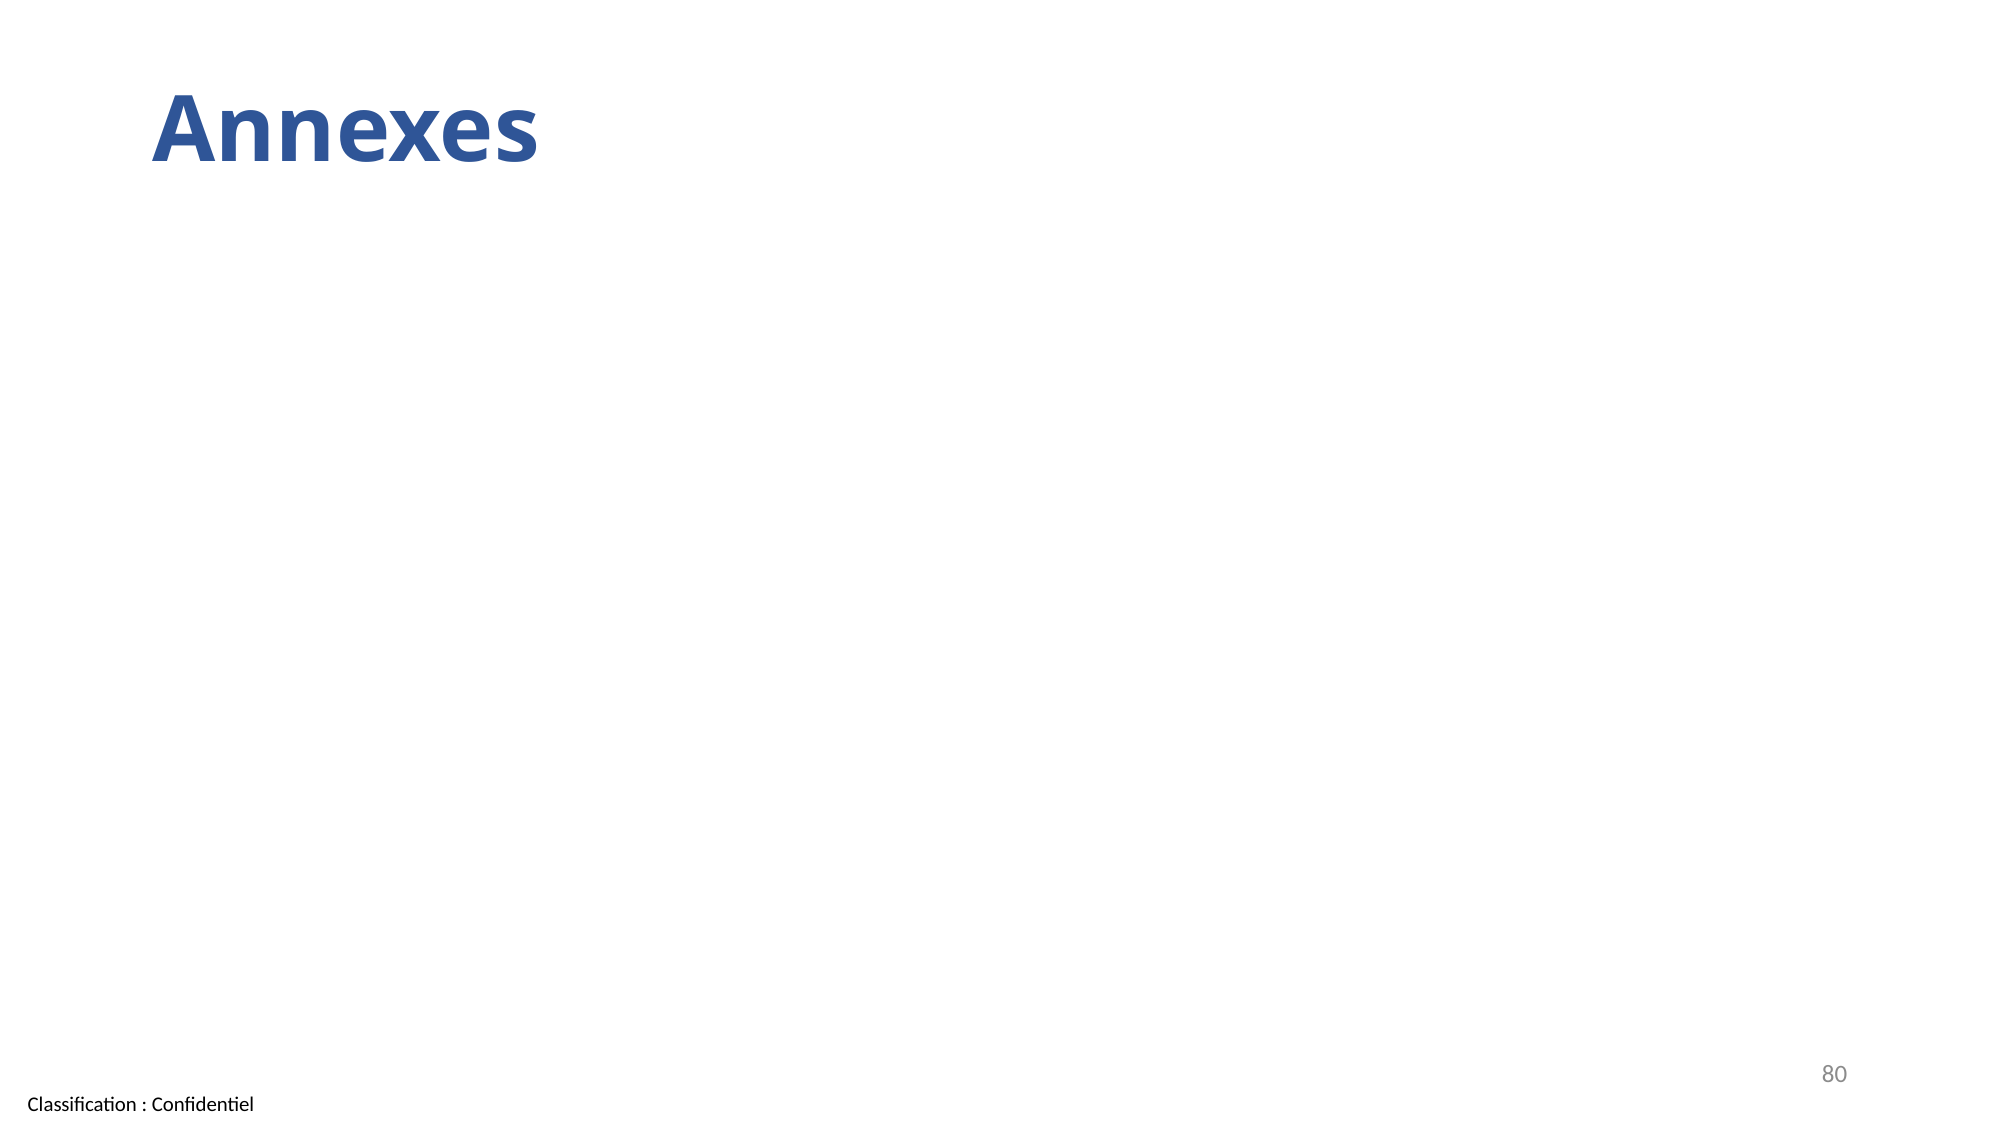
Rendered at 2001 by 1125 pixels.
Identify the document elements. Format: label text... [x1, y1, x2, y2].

slide_number 80 [1412, 1042, 1863, 1103]
title Annexes [137, 23, 1863, 241]
